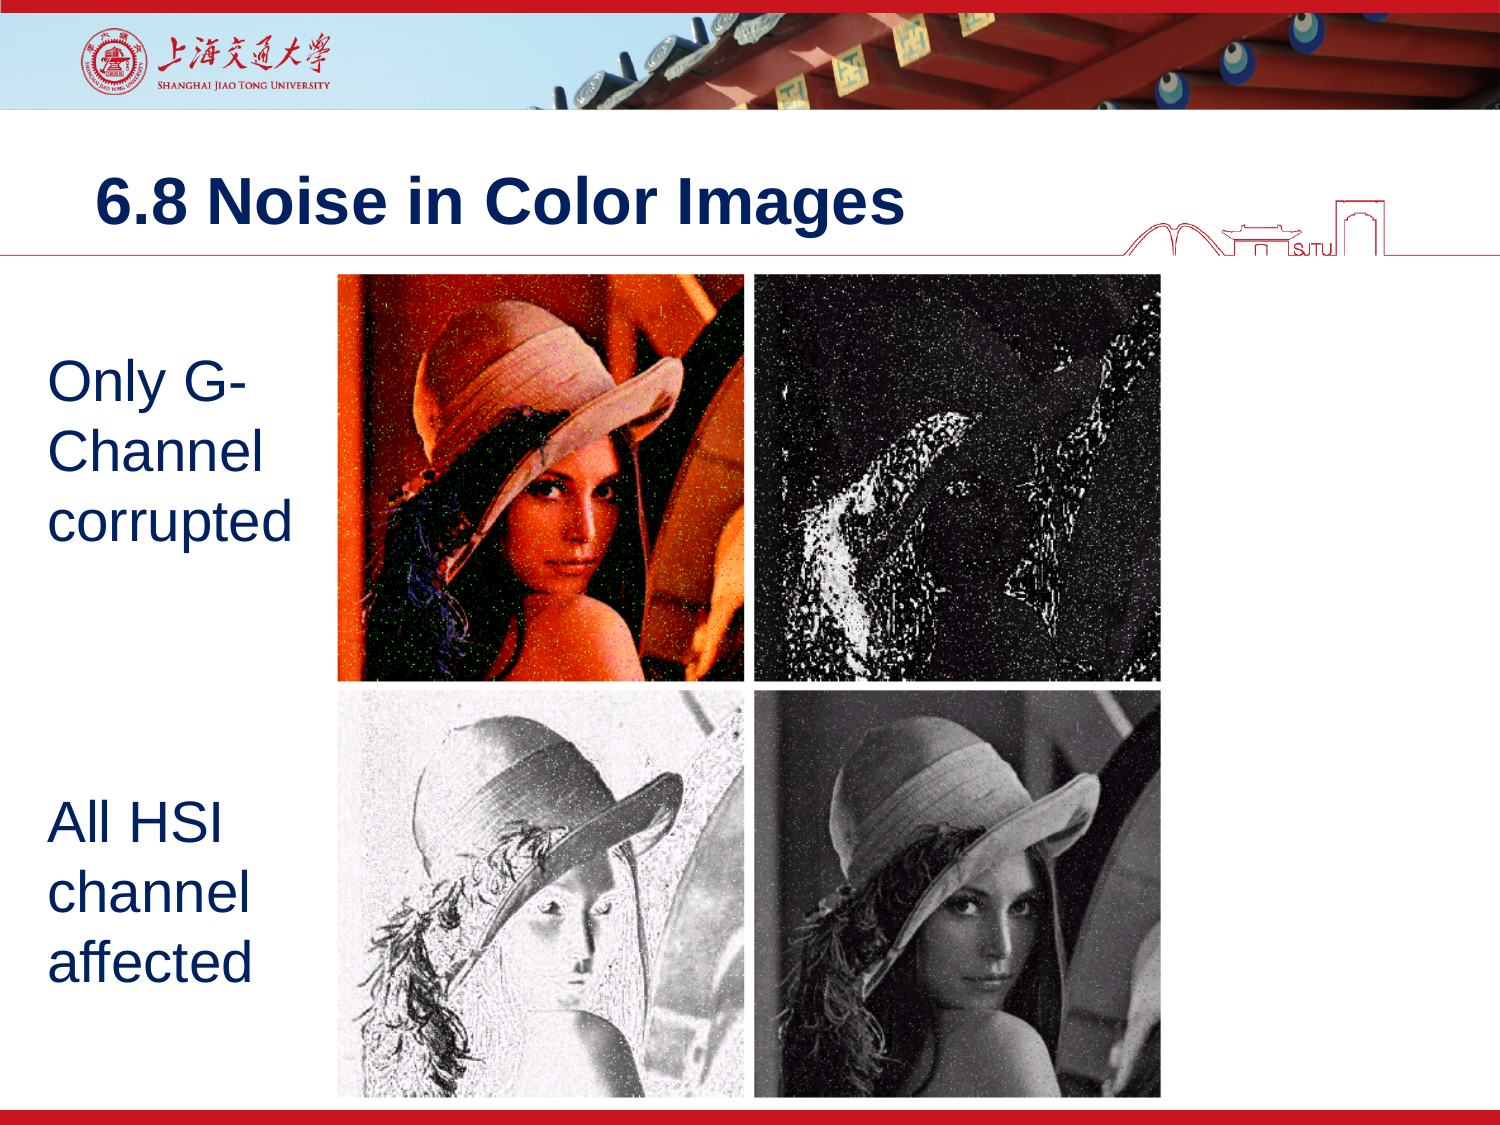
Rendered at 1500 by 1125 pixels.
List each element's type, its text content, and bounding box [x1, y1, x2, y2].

text_box Only G-Channel corrupted [32, 335, 318, 560]
title 6.8 Noise in Color Images [81, 159, 1455, 254]
picture [0, 0, 1500, 110]
picture [334, 271, 1163, 1101]
picture [0, 200, 1500, 256]
text_box All HSI channel affected [32, 776, 318, 1002]
